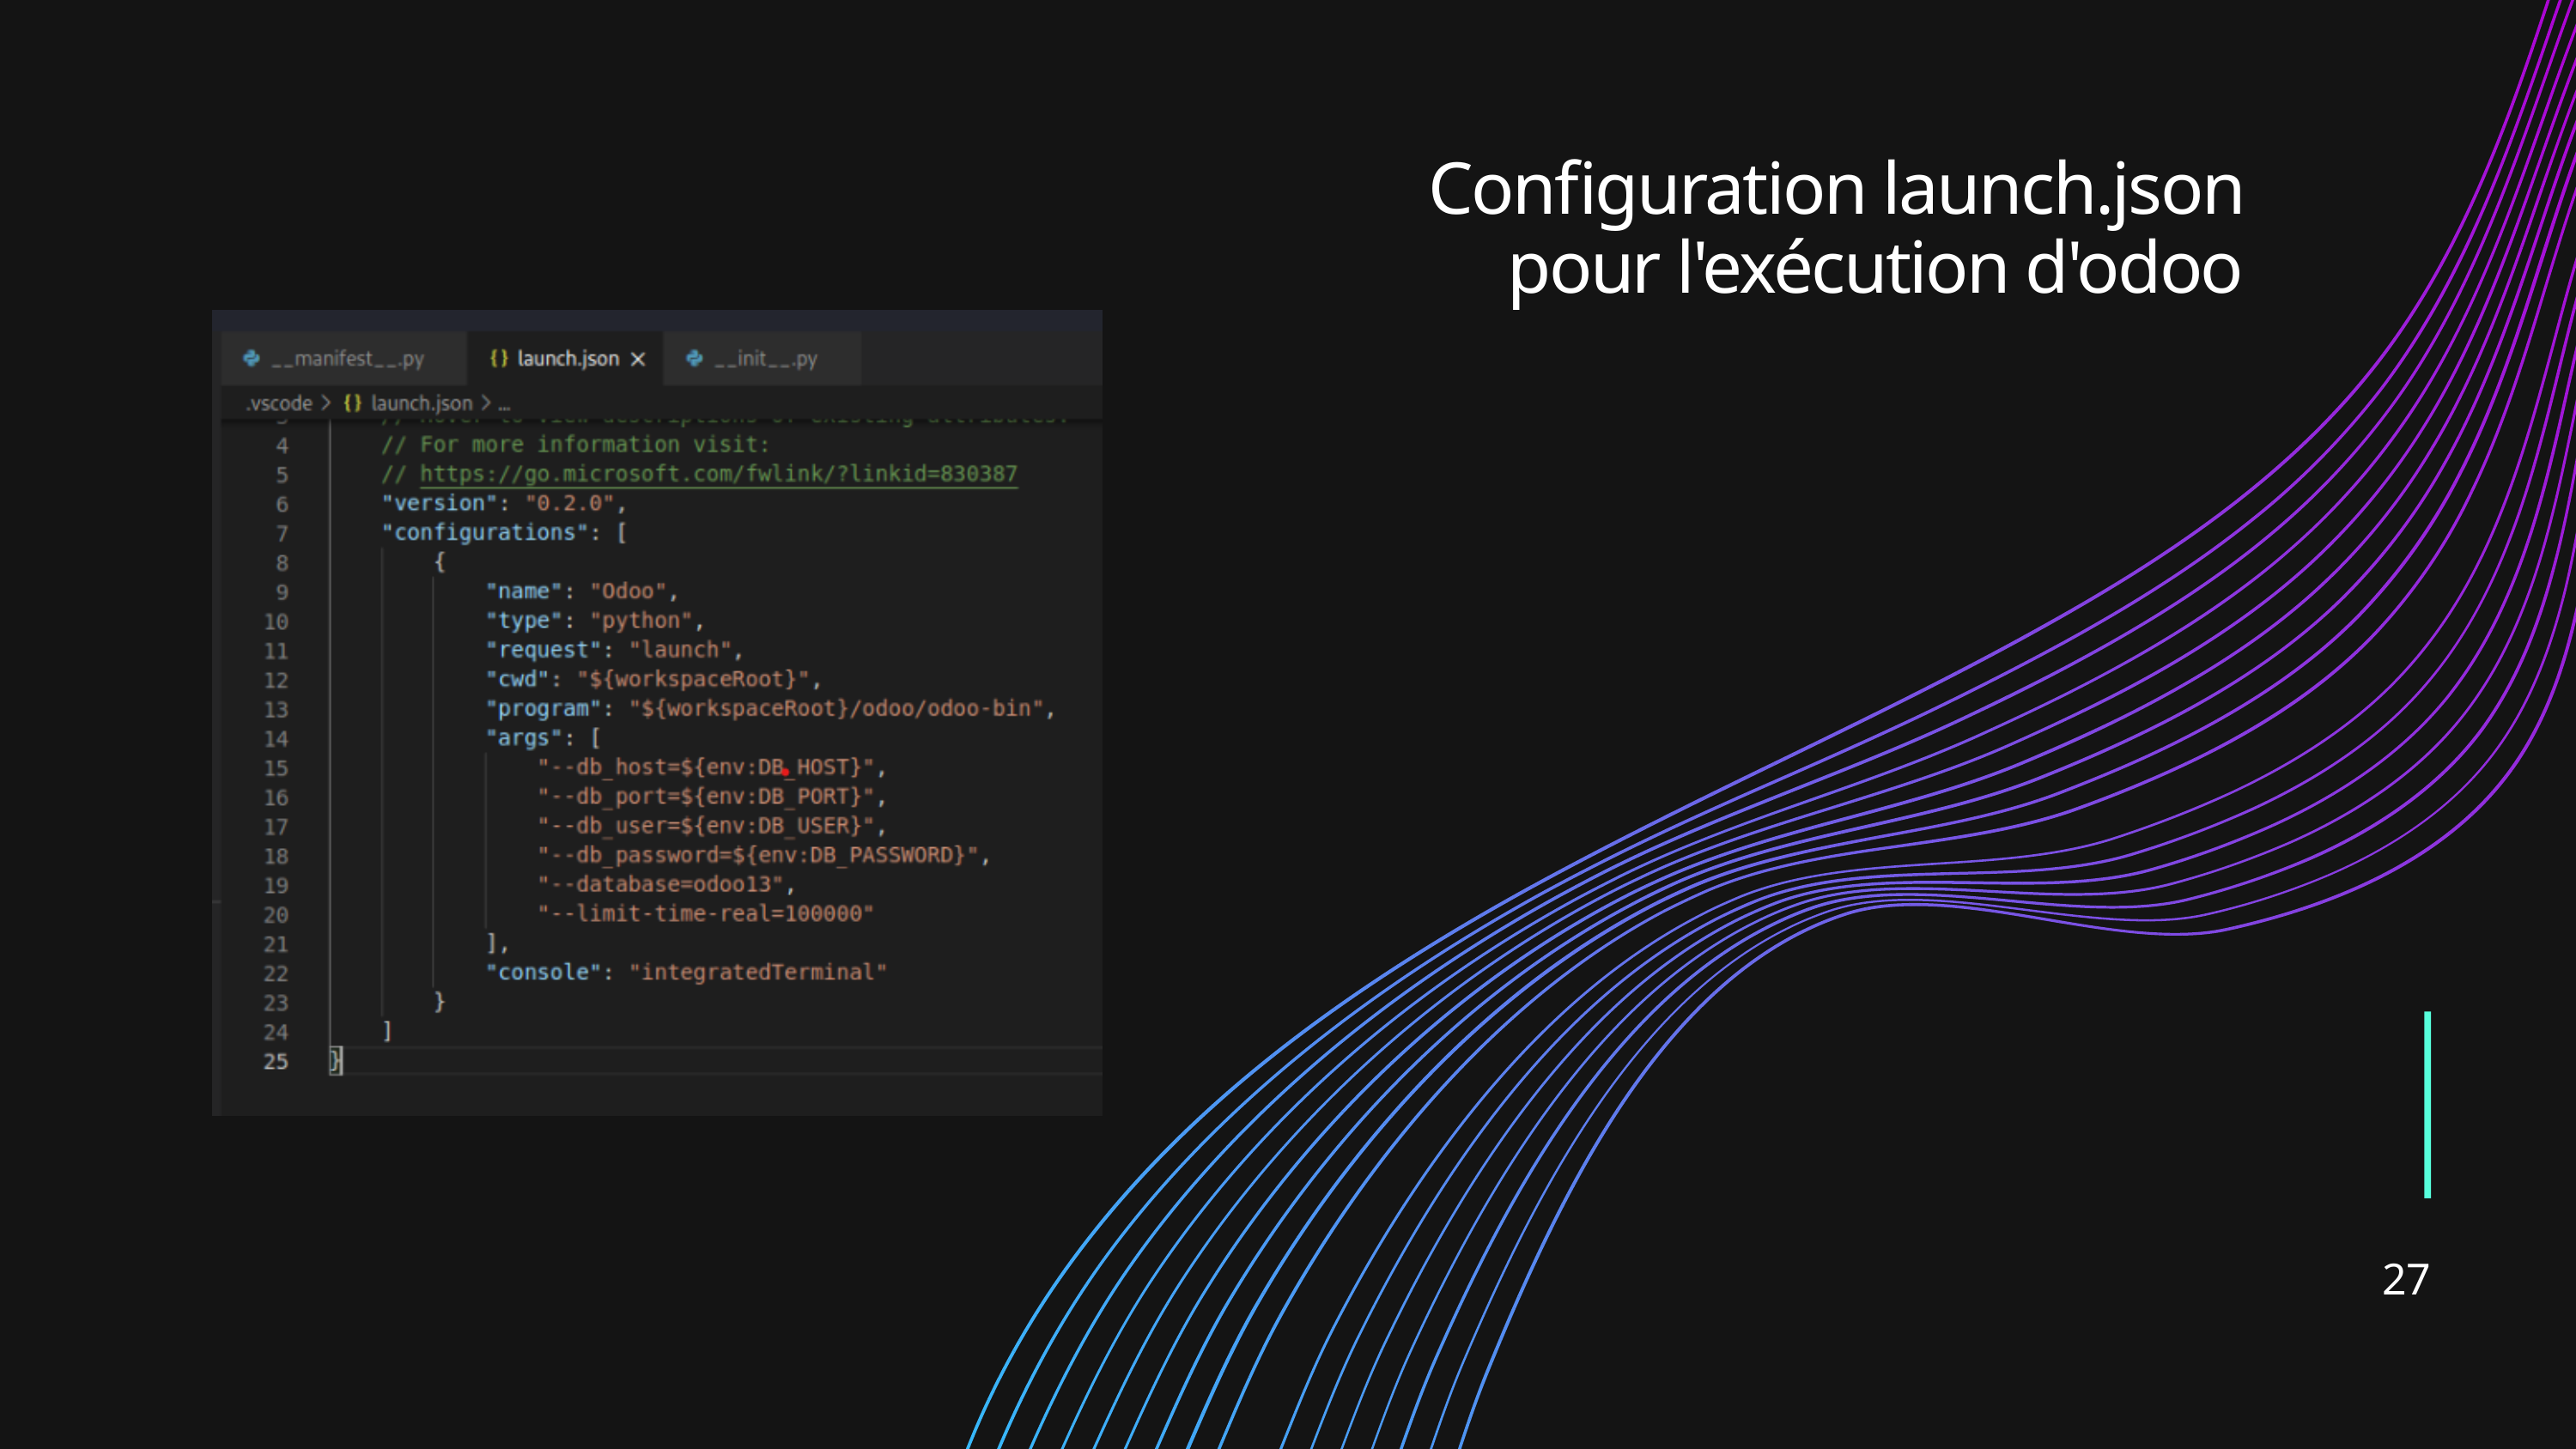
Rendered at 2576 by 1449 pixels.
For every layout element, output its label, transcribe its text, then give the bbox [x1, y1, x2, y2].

picture [211, 309, 2576, 1378]
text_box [2343, 1011, 2432, 1306]
text_box Configuration launch.json pour l'exécution d'odoo [1288, 149, 2245, 308]
